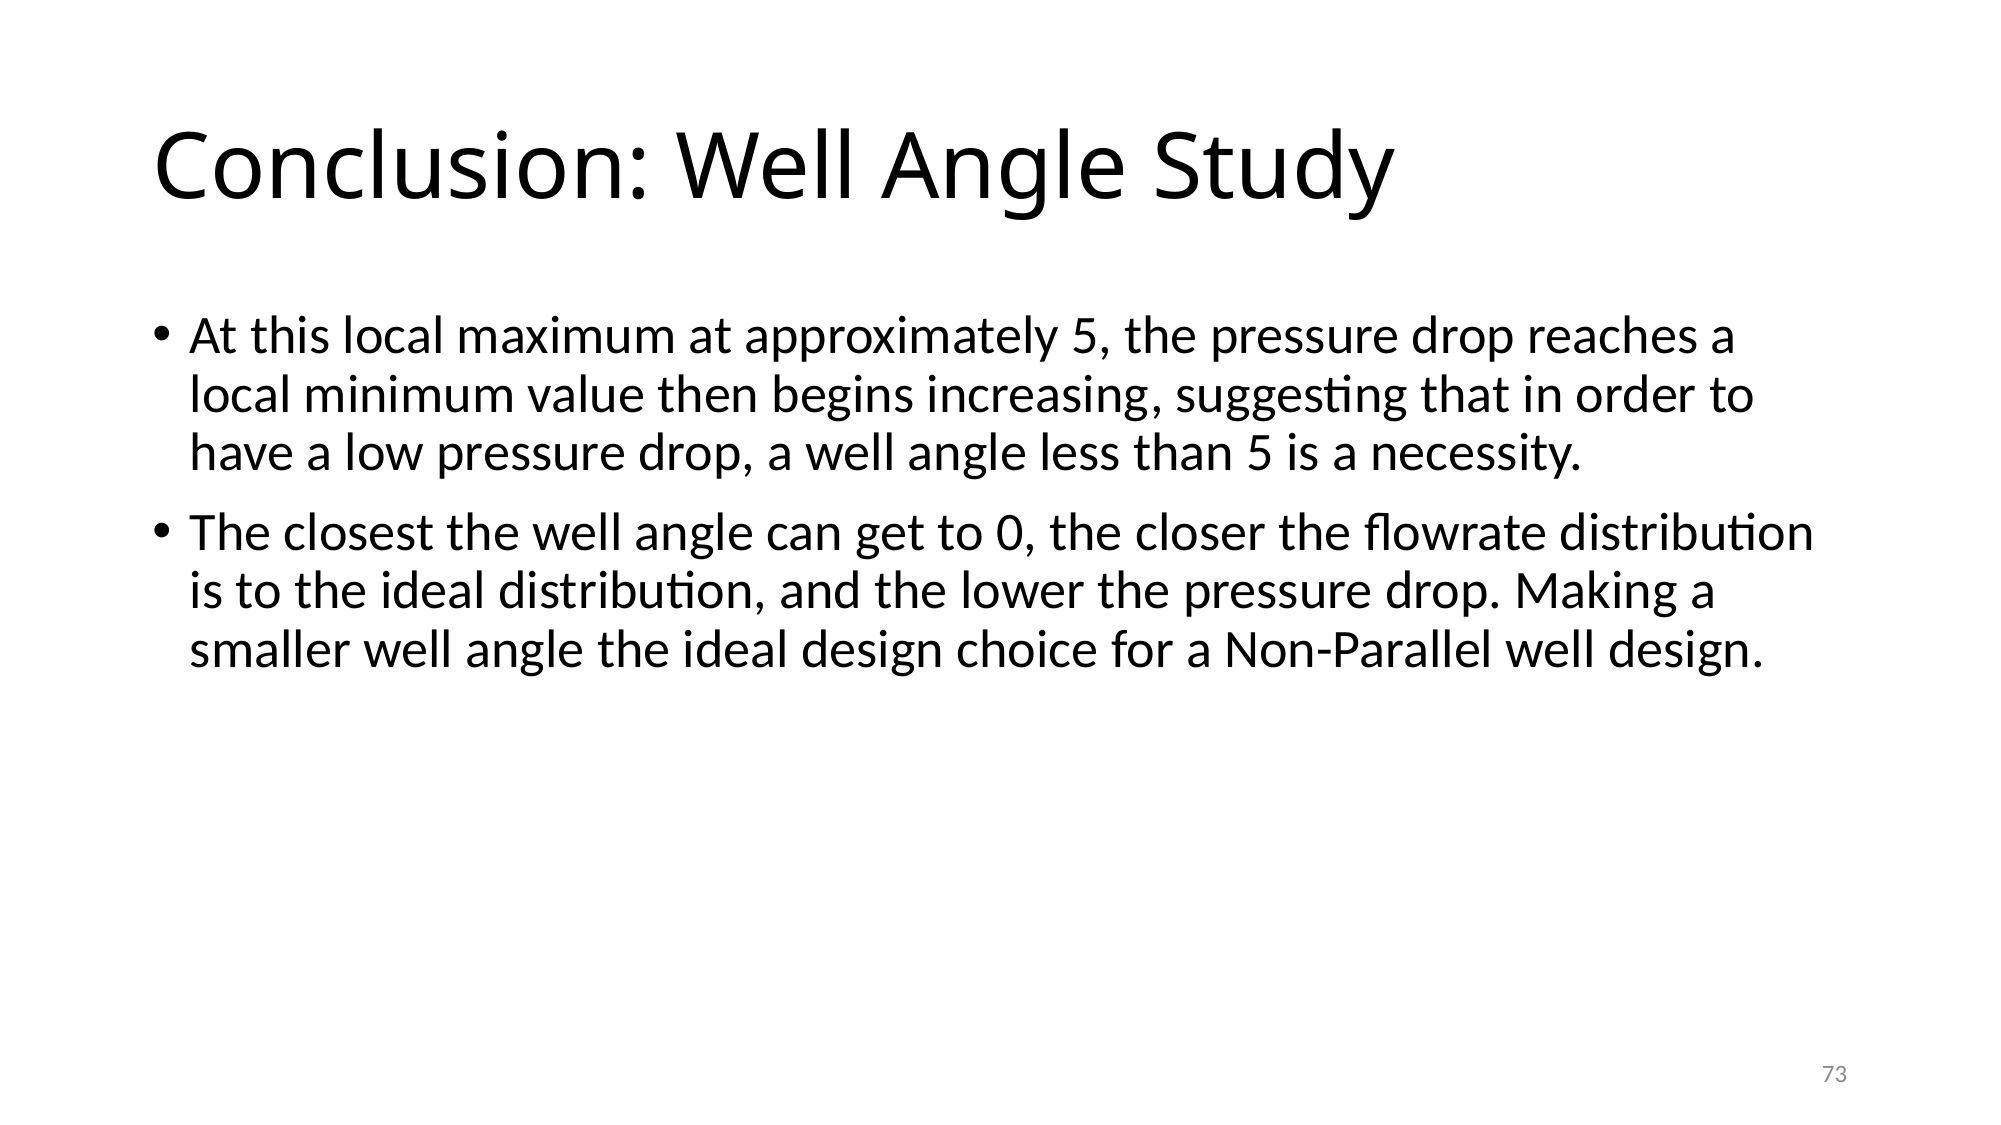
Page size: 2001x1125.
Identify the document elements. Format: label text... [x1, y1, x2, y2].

title Conclusion: Well Angle Study [137, 59, 1863, 278]
slide_number 73 [1412, 1042, 1863, 1103]
